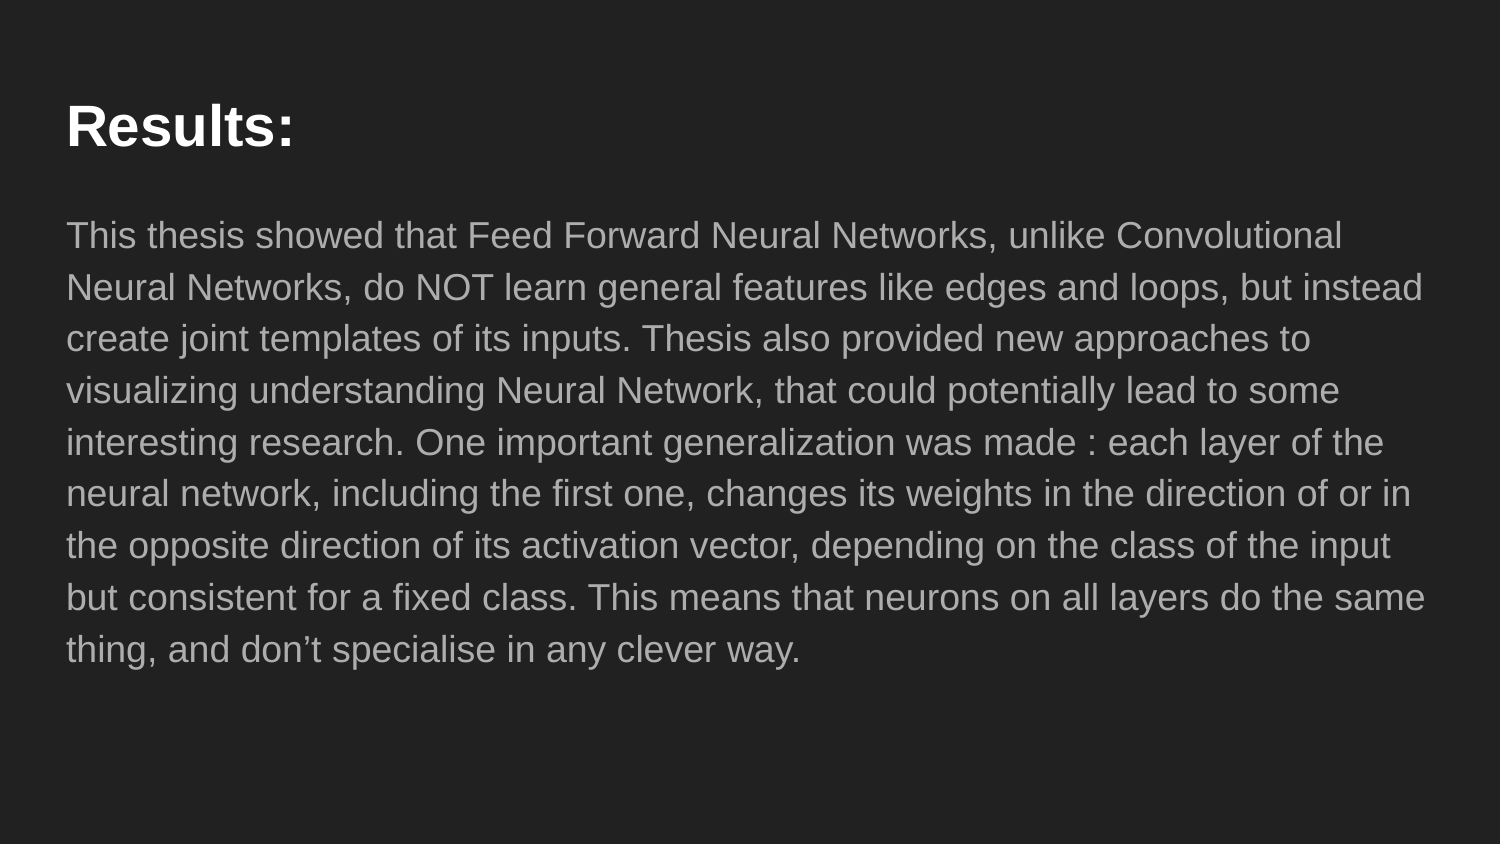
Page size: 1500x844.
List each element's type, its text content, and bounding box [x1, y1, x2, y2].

title Results: [51, 72, 1449, 167]
list This thesis showed that Feed Forward Neural Networks, unlike Convolutional Neural Networks, do NOT learn general features like edges and loops, but instead create joint templates of its inputs. Thesis also provided new approaches to visualizing understanding Neural Network, that could potentially lead to some interesting research. One important generalization was made : each layer of the neural network, including the first one, changes its weights in the direction of or in the opposite direction of its activation vector, depending on the class of the input but consistent for a fixed class. This means that neurons on all layers do the same thing, and don’t specialise in any clever way. [51, 189, 1449, 750]
